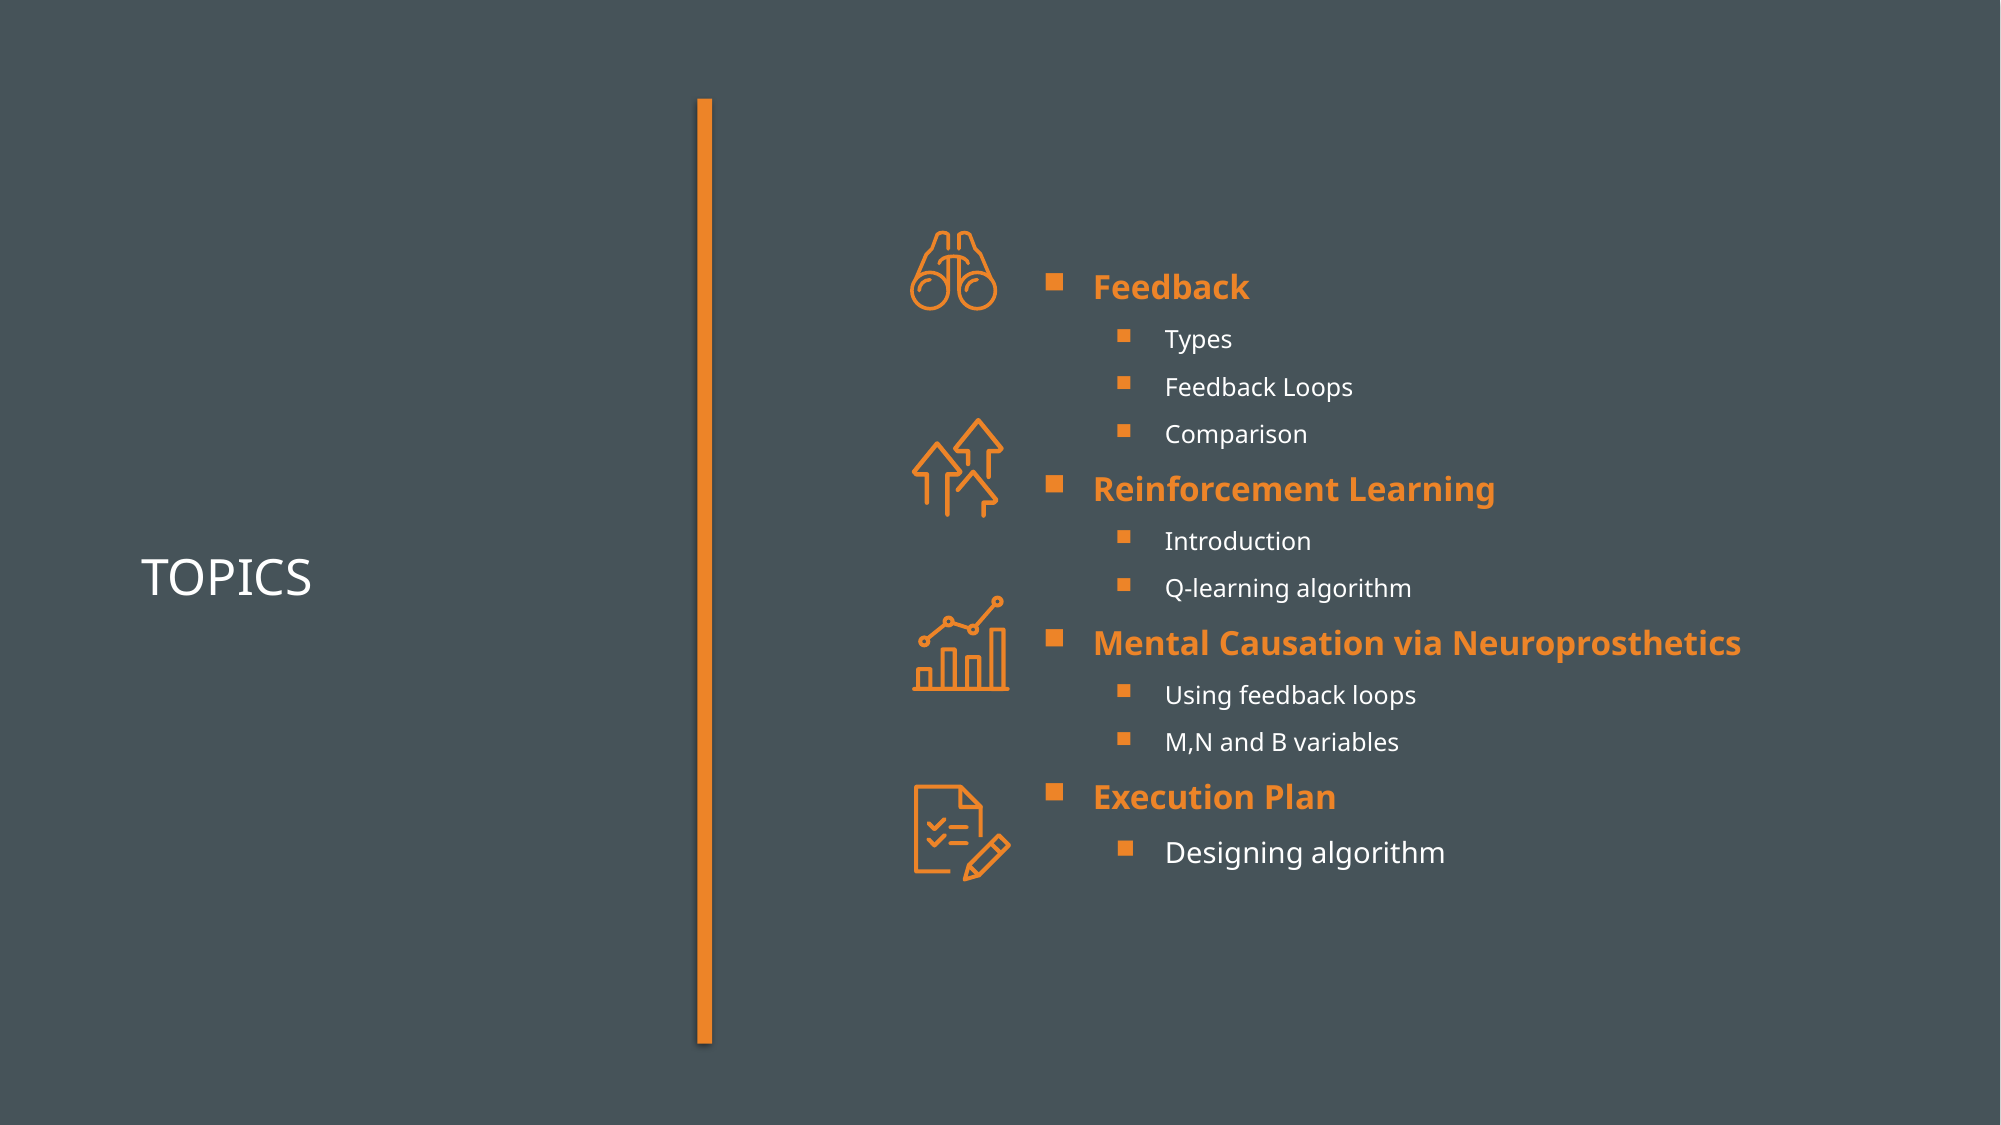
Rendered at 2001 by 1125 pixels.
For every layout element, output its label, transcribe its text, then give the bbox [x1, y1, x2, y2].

text_box [911, 441, 963, 517]
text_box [911, 595, 1011, 692]
text_box [952, 417, 1004, 480]
list Feedback Types Feedback Loops Comparison Reinforcement Learning Introduction Q-learning algorithm Mental Causation via Neuroprosthetics Using feedback loops M,N and B variables Execution Plan Designing algorithm [1027, 90, 1895, 1046]
text_box [955, 469, 999, 518]
title Topics [125, 434, 624, 717]
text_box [913, 784, 1012, 882]
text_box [909, 229, 998, 311]
